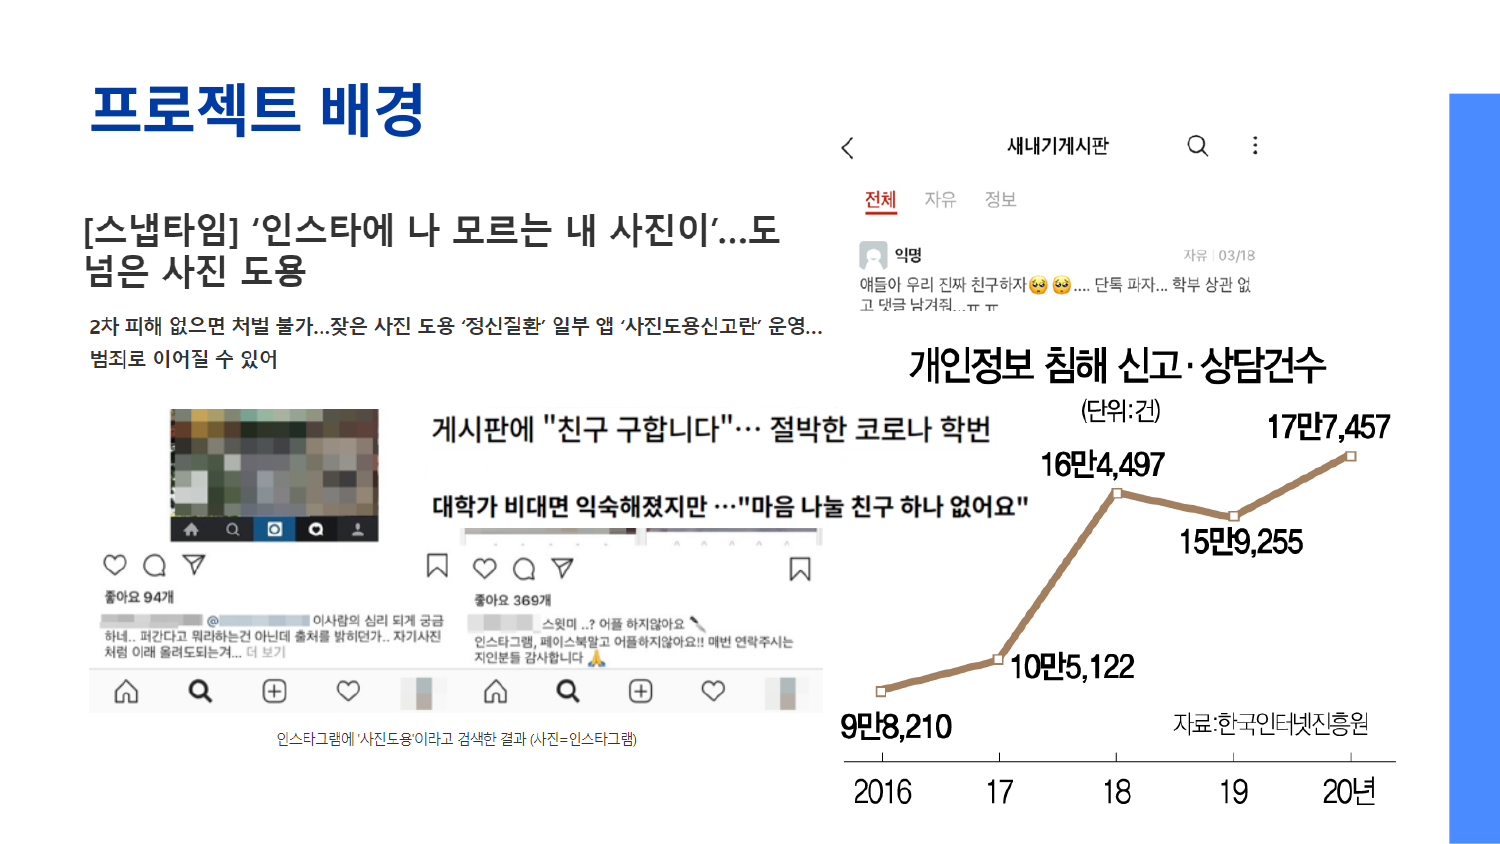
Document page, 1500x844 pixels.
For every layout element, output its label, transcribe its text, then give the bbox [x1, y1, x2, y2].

text_box 프로젝트 배경 [71, 58, 444, 160]
picture [61, 111, 1396, 805]
